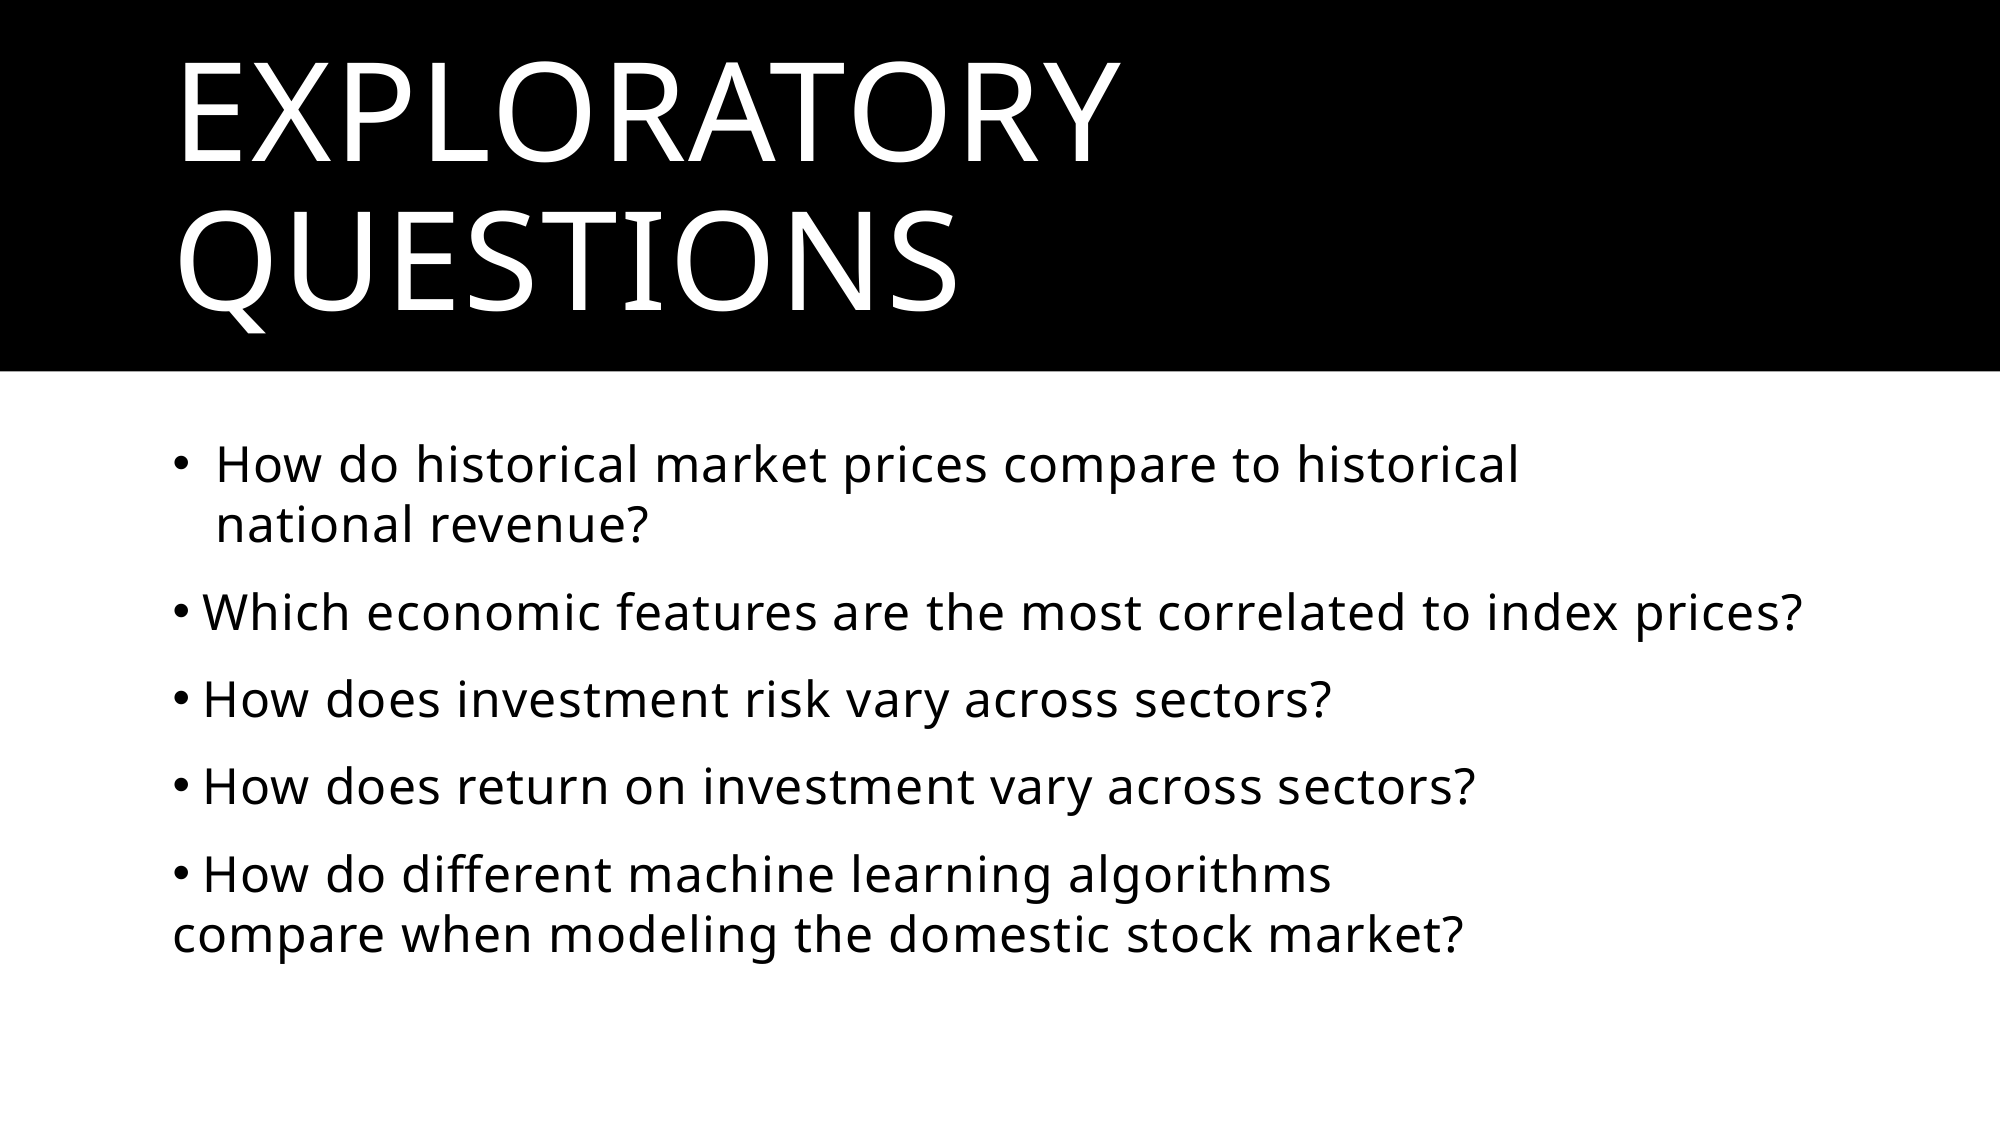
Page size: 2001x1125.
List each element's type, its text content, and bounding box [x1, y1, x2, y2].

list How do historical market prices compare to historical national revenue? Which economic features are the most correlated to index prices? How does investment risk vary across sectors? How does return on investment vary across sectors? How do different machine learning algorithms compare when modeling the domestic stock market? [157, 424, 1842, 1014]
title Exploratory Questions [157, 52, 1842, 332]
